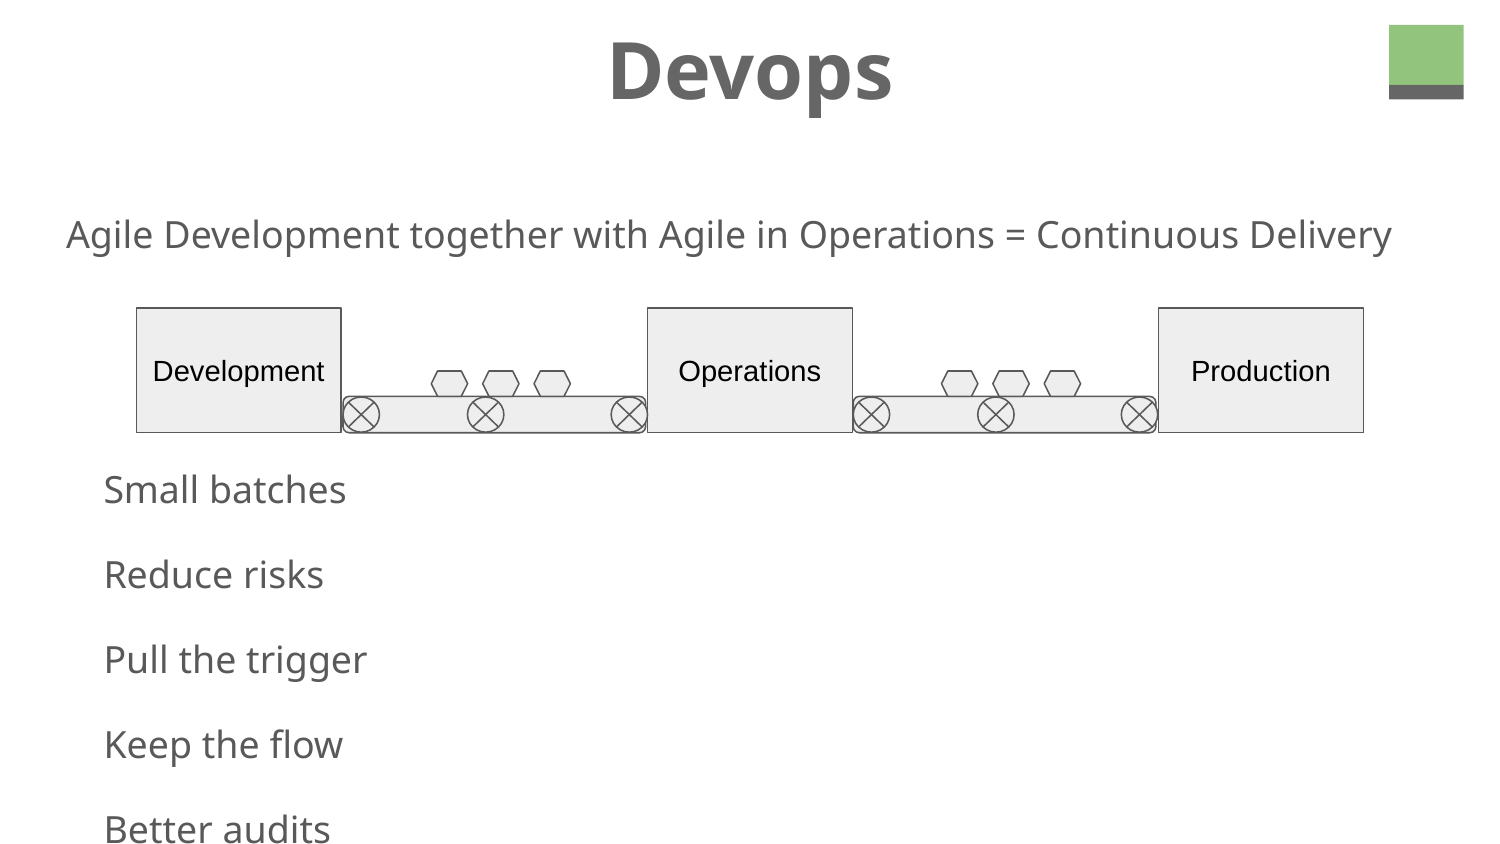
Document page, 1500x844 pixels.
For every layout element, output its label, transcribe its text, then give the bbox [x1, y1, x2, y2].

text_box Production [1158, 307, 1364, 433]
text_box Development [136, 307, 342, 433]
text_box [342, 370, 648, 434]
title Devops [51, 5, 1449, 100]
list Agile Development together with Agile in Operations = Continuous Delivery Small batches Reduce risks Pull the trigger Keep the flow Better audits [51, 189, 1449, 750]
text_box Operations [647, 307, 853, 433]
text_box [853, 370, 1158, 434]
